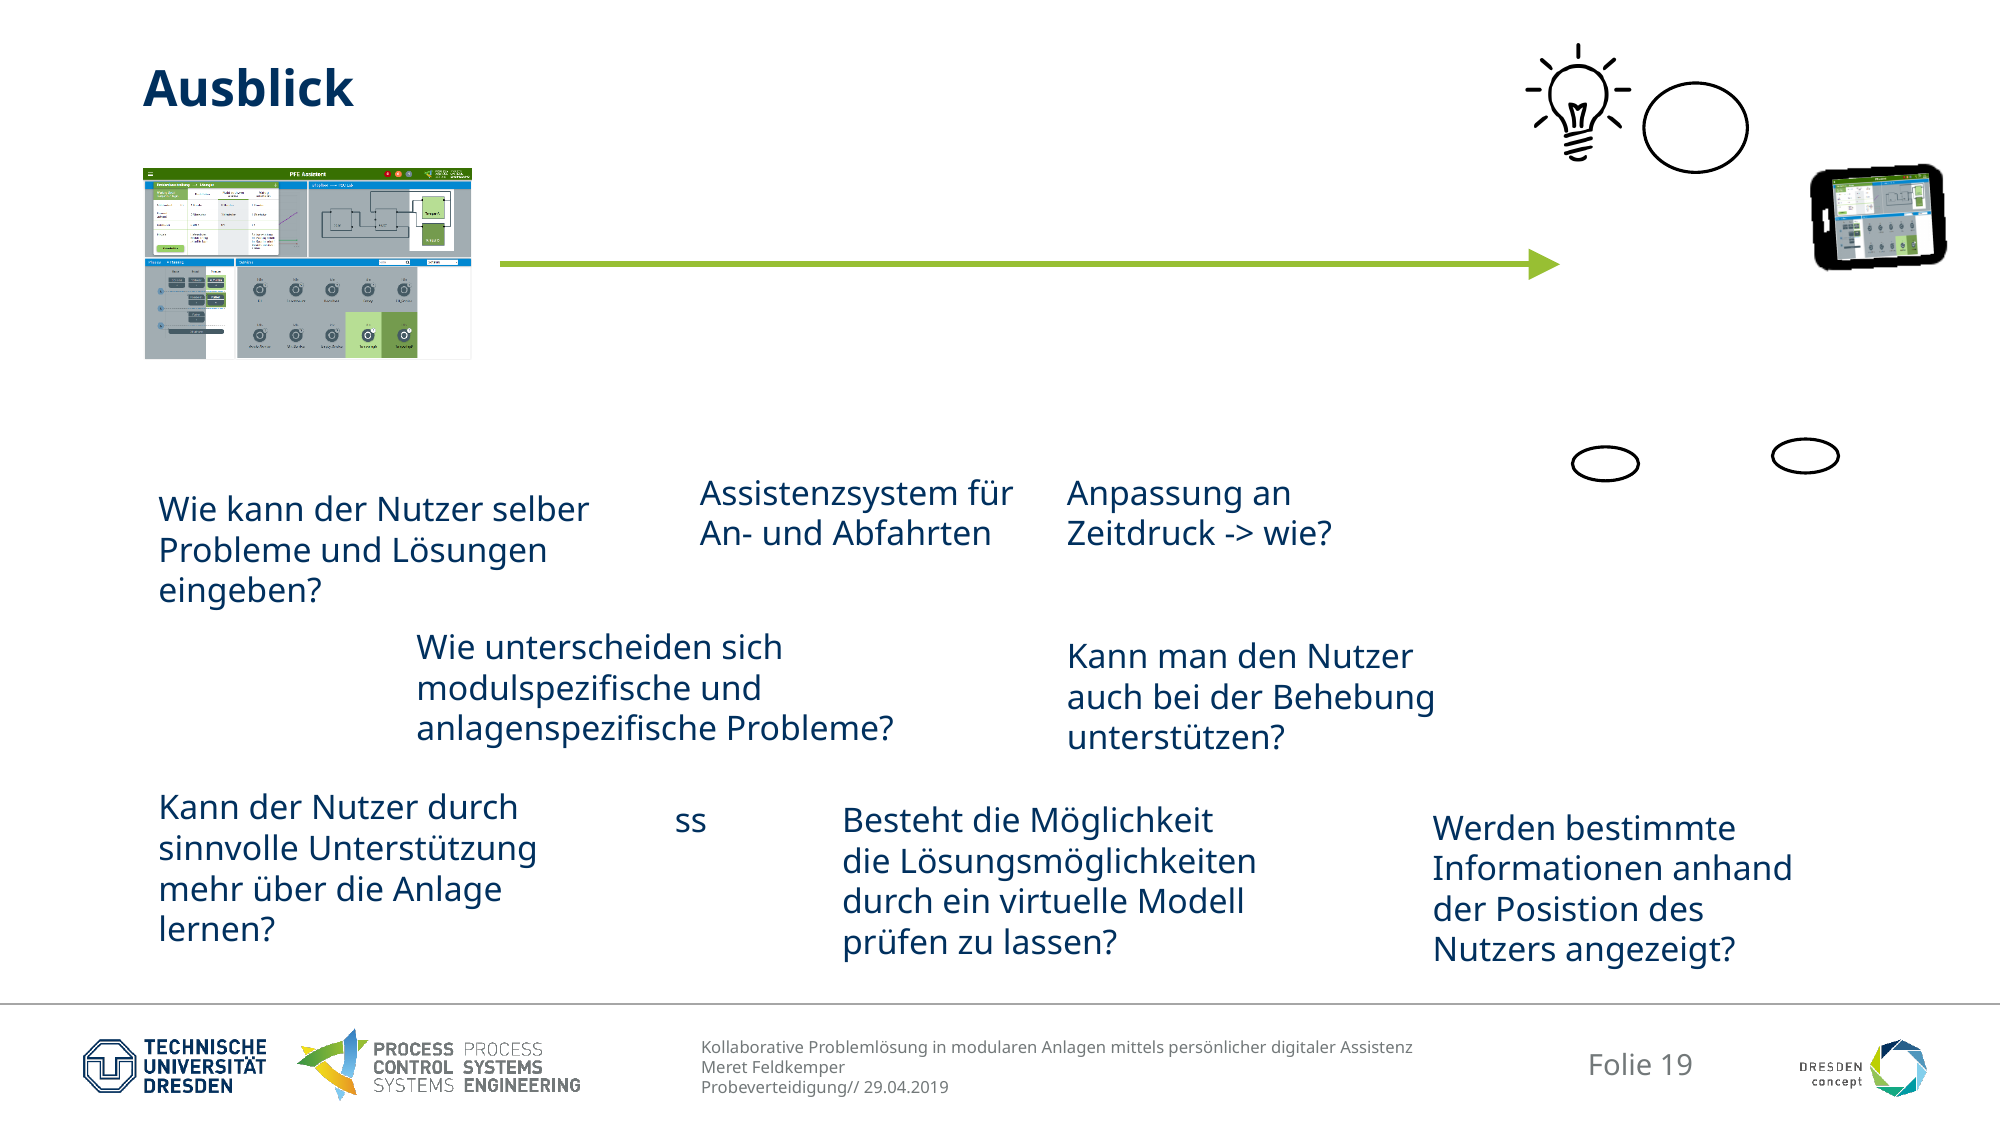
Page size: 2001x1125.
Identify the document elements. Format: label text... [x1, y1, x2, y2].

text_box Kann der Nutzer durch sinnvolle Unterstützung mehr über die Anlage lernen? [143, 778, 555, 956]
text_box Anpassung an Zeitdruck -> wie? [1052, 464, 1400, 560]
picture [1517, 42, 1638, 162]
text_box Werden bestimmte Informationen anhand der Posistion des Nutzers angezeigt? [1417, 799, 1817, 977]
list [143, 168, 472, 360]
picture [297, 1028, 580, 1101]
text_box Kann man den Nutzer auch bei der Behebung unterstützen? [1052, 627, 1451, 764]
text_box [1771, 437, 1840, 475]
picture [83, 1039, 266, 1093]
text_box Besteht die Möglichkeit die Lösungsmöglichkeiten durch ein virtuelle Modell prüfen zu lassen? [827, 791, 1277, 969]
title Ausblick [143, 56, 1880, 169]
text_box Wie kann der Nutzer selber Probleme und Lösungen eingeben? [143, 480, 610, 617]
text_box [1642, 81, 1749, 174]
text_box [1812, 150, 1946, 284]
picture [1800, 1039, 1927, 1097]
text_box ss [659, 791, 827, 847]
text_box [1571, 445, 1640, 482]
text_box Wie unterscheiden sich modulspezifische und anlagenspezifische Probleme? [401, 618, 919, 755]
text_box Assistenzsystem für An- und Abfahrten [685, 464, 1033, 560]
